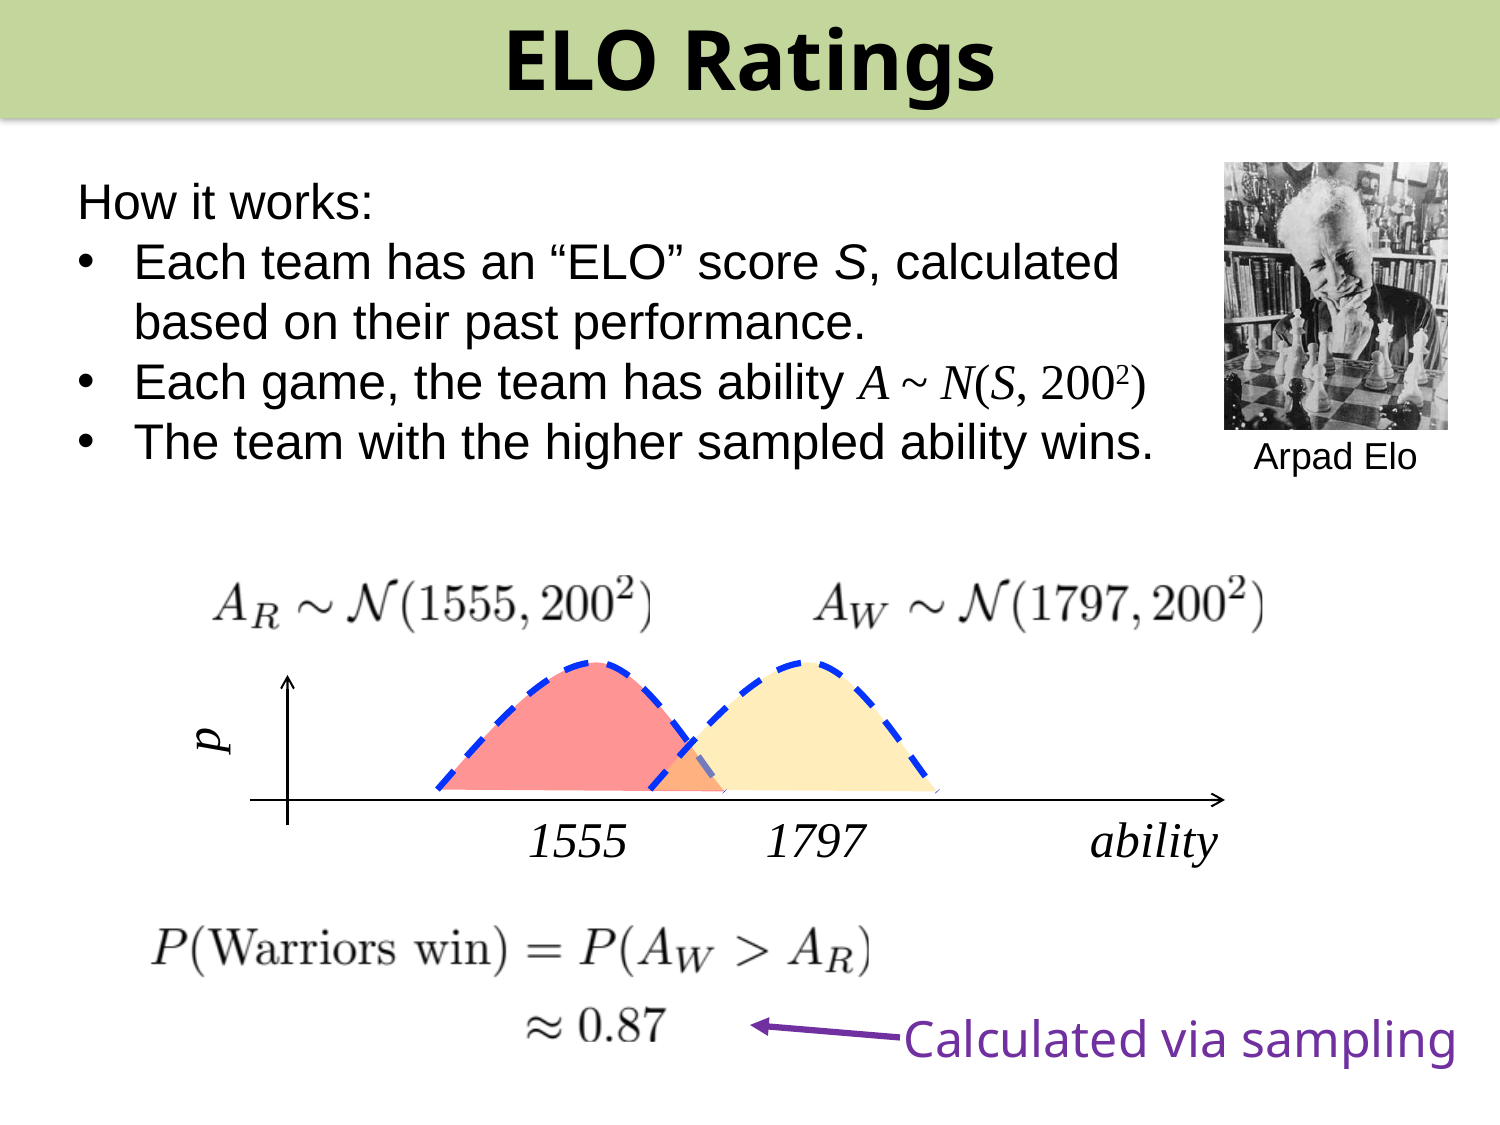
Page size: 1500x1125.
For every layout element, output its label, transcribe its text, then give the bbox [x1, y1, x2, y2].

text_box [649, 662, 938, 792]
text_box How it works: Each team has an “ELO” score S, calculated based on their past performance. Each game, the team has ability A ~ N(S, 2002) The team with the higher sampled ability wins. [62, 162, 1200, 478]
picture [1224, 162, 1449, 430]
text_box [437, 662, 725, 792]
text_box 1555 [513, 809, 643, 875]
text_box p [162, 713, 238, 768]
text_box 1797 [750, 809, 881, 875]
text_box ELO Ratings [0, 0, 1500, 122]
picture [149, 924, 869, 990]
text_box ability [1075, 799, 1234, 875]
picture [149, 996, 869, 1051]
picture [812, 574, 1263, 634]
text_box Arpad Elo [1238, 438, 1433, 485]
text_box Calculated via sampling [887, 999, 1475, 1075]
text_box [873, 1024, 901, 1038]
picture [212, 574, 651, 634]
